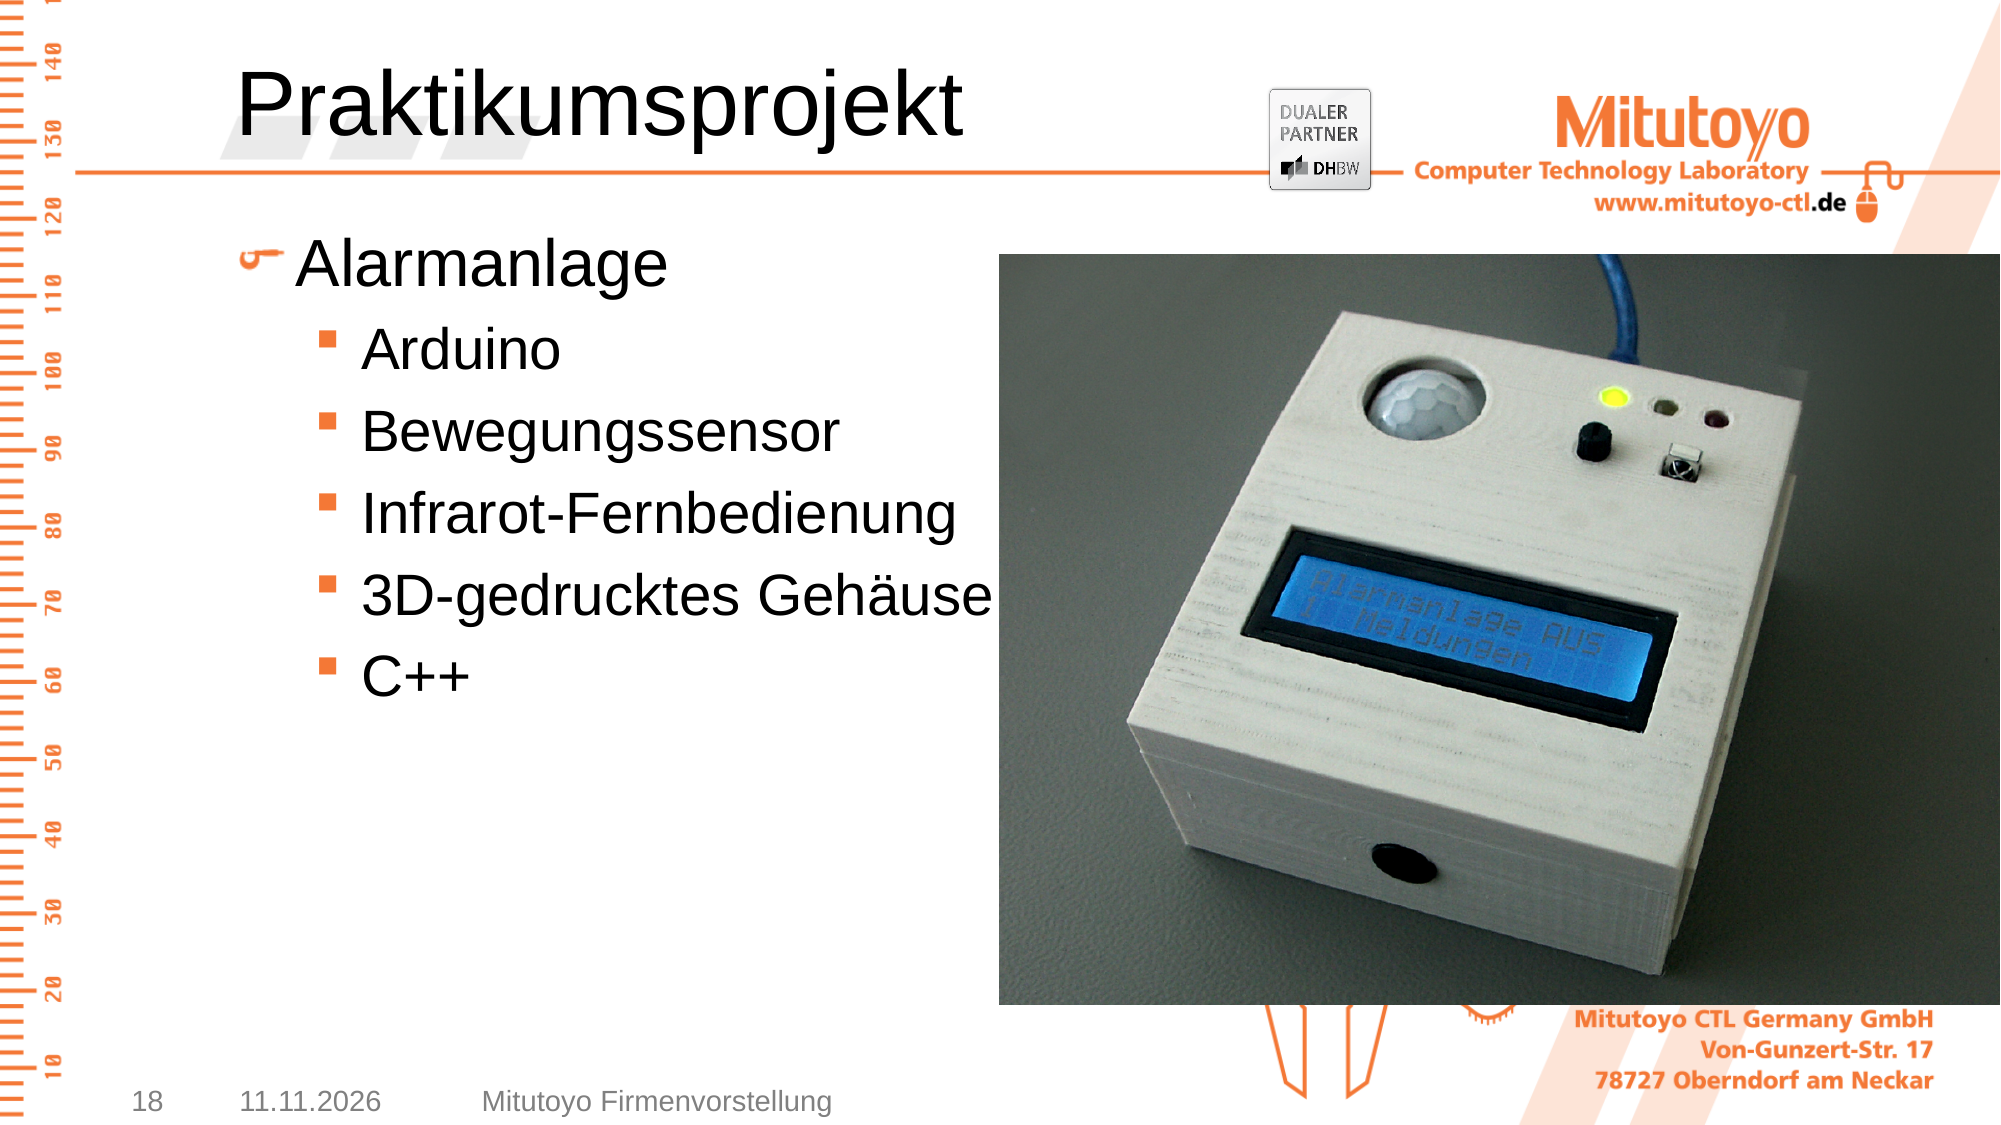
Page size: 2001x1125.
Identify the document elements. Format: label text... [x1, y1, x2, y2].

picture [0, 0, 2001, 1125]
slide_number 18 [116, 1046, 206, 1125]
list Alarmanlage Arduino Bewegungssensor Infrarot-Fernbedienung 3D-gedrucktes Gehäuse C++ [224, 212, 1029, 1005]
title Praktikumsprojekt [220, 38, 1205, 160]
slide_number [224, 1046, 449, 1125]
footer Mitutoyo Firmenvorstellung [466, 1046, 1251, 1125]
